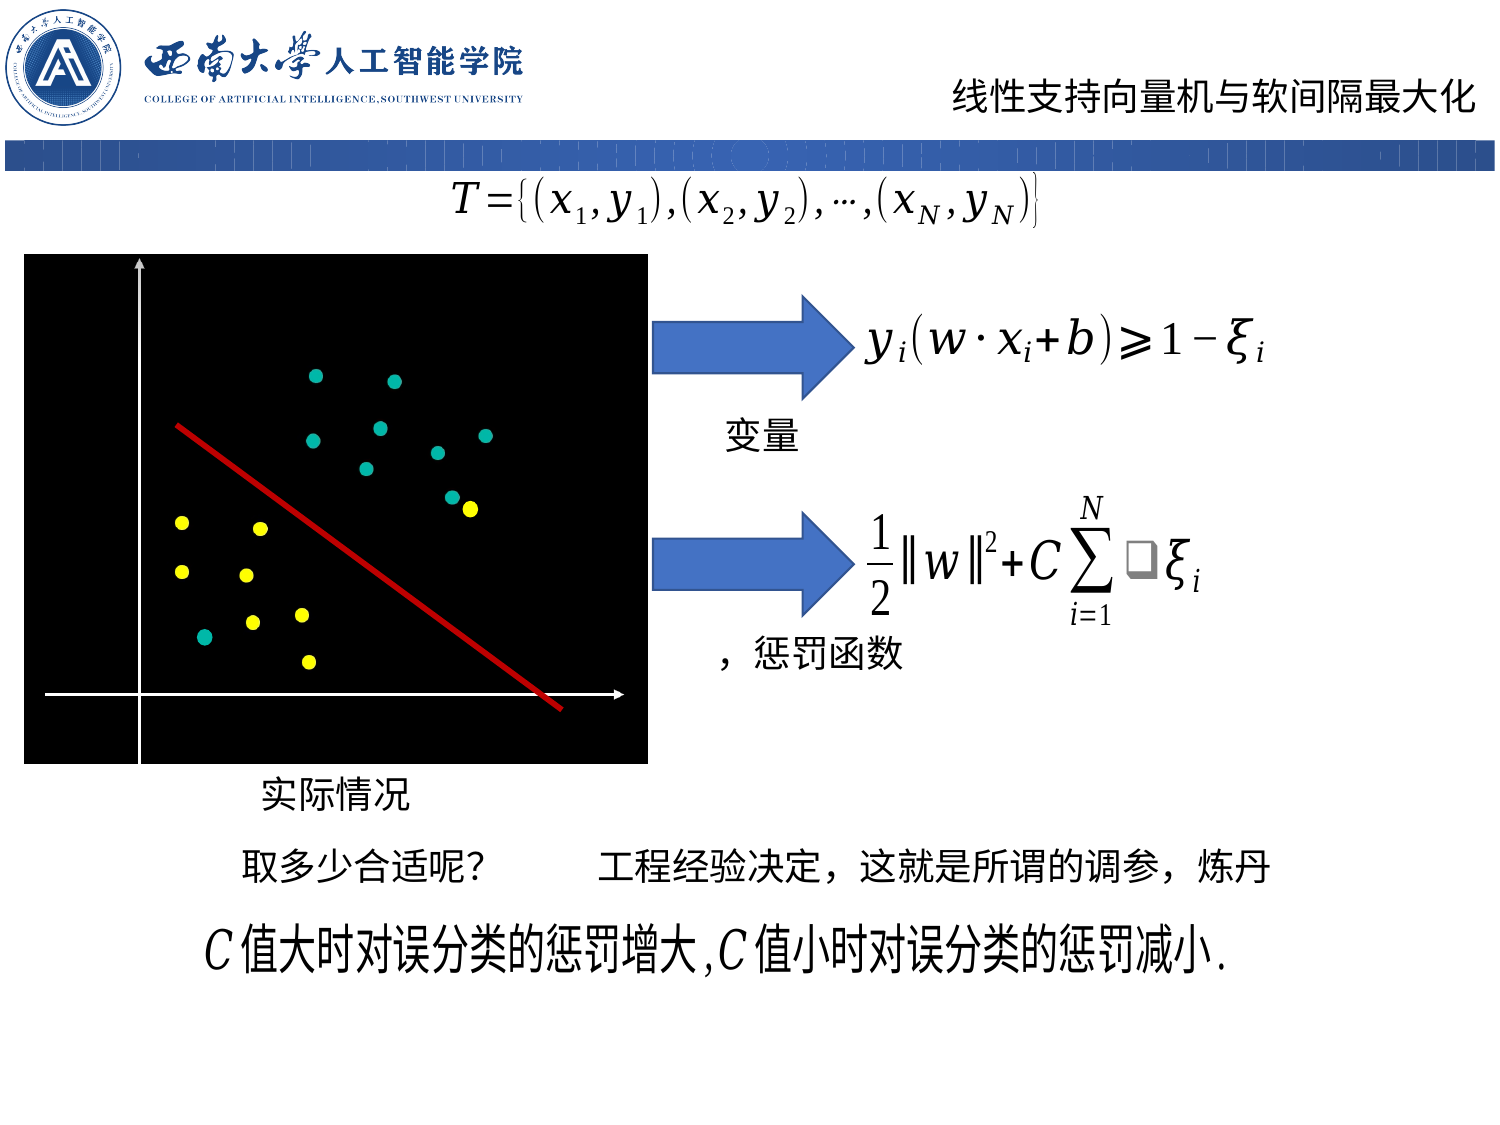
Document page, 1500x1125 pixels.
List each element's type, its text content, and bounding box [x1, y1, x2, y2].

text_box [651, 293, 856, 402]
text_box [651, 510, 856, 619]
picture [5, 9, 523, 126]
text_box 线性支持向量机与软间隔最大化 [937, 65, 1492, 126]
text_box 实际情况 [245, 764, 426, 824]
text_box [4, 139, 1496, 172]
picture [24, 254, 648, 764]
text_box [176, 424, 562, 710]
